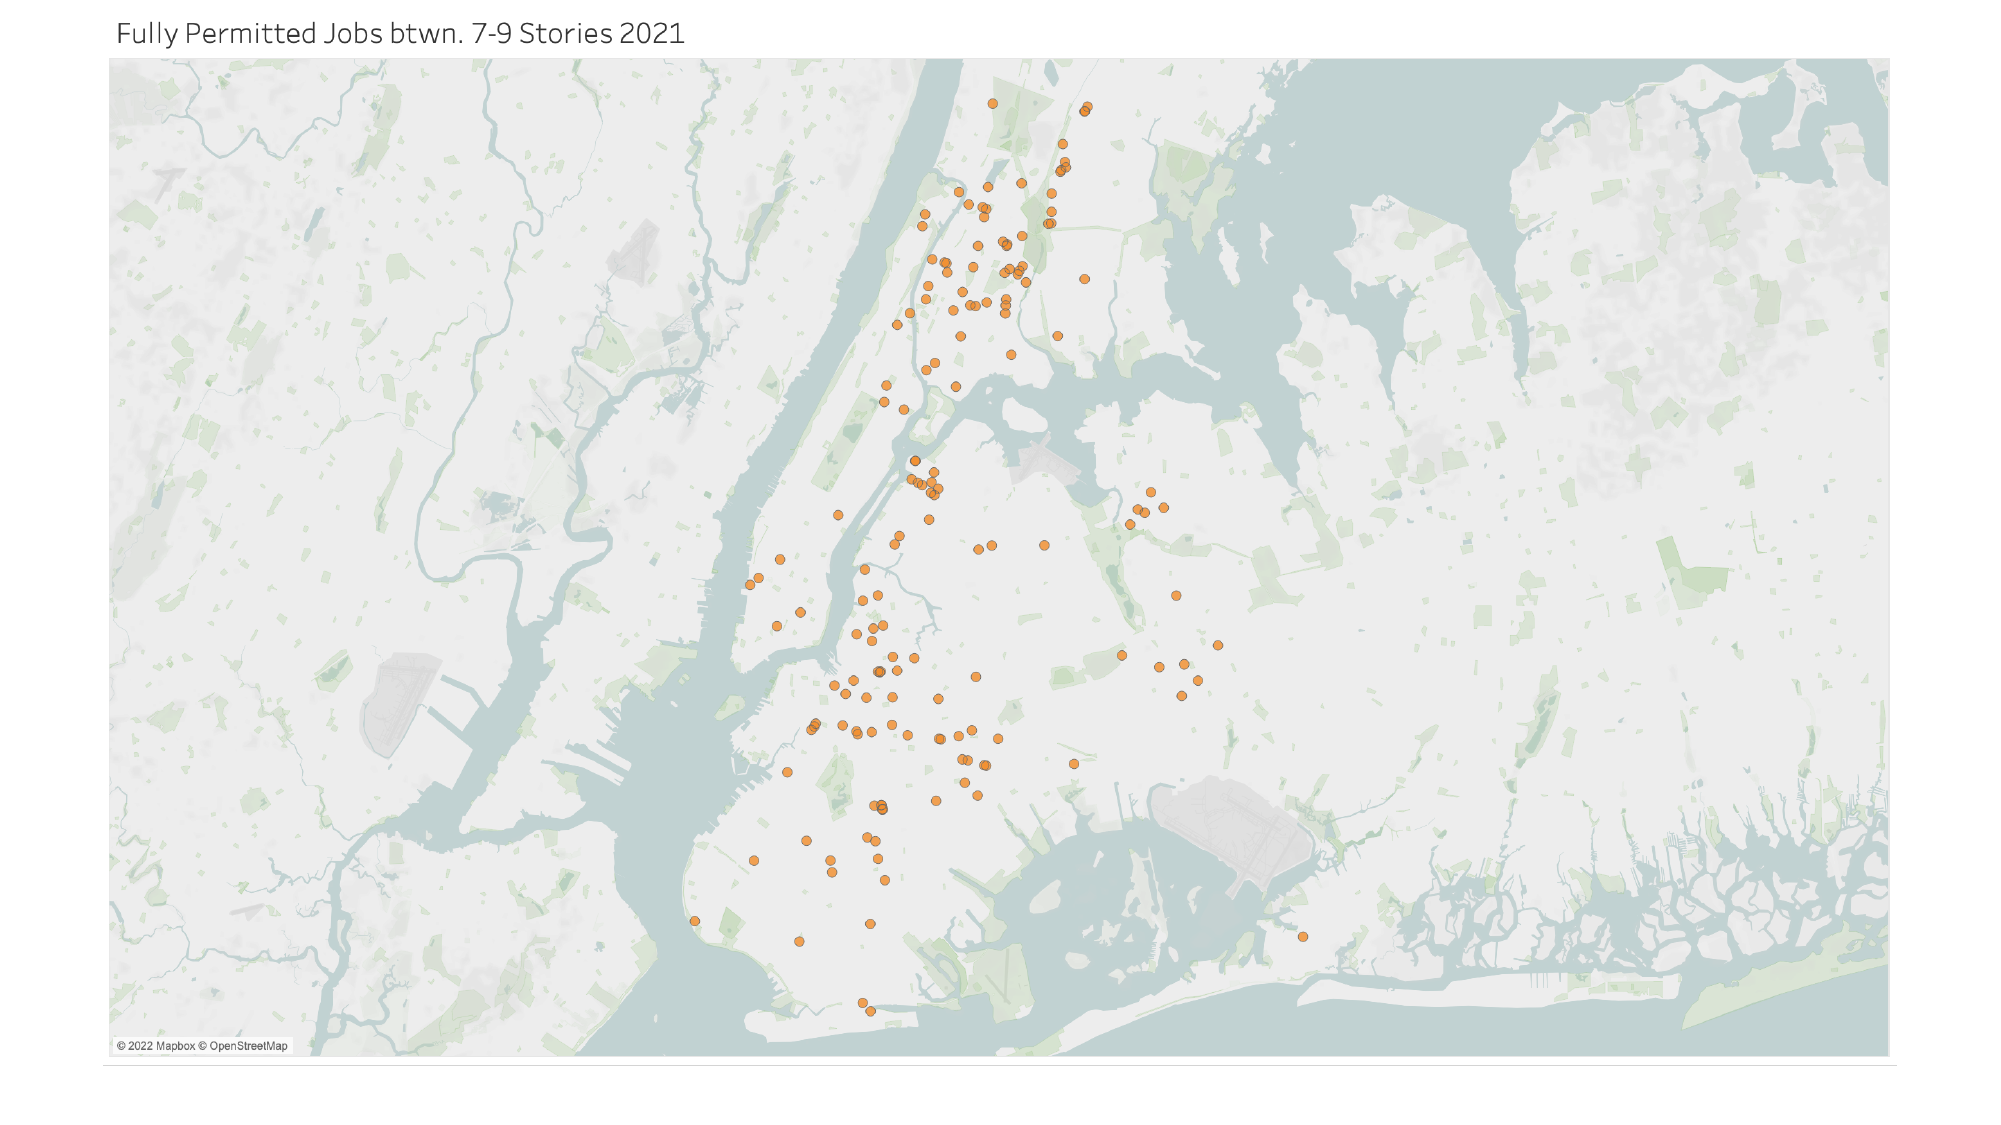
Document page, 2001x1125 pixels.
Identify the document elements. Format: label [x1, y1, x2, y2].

list [103, 1, 1897, 1066]
